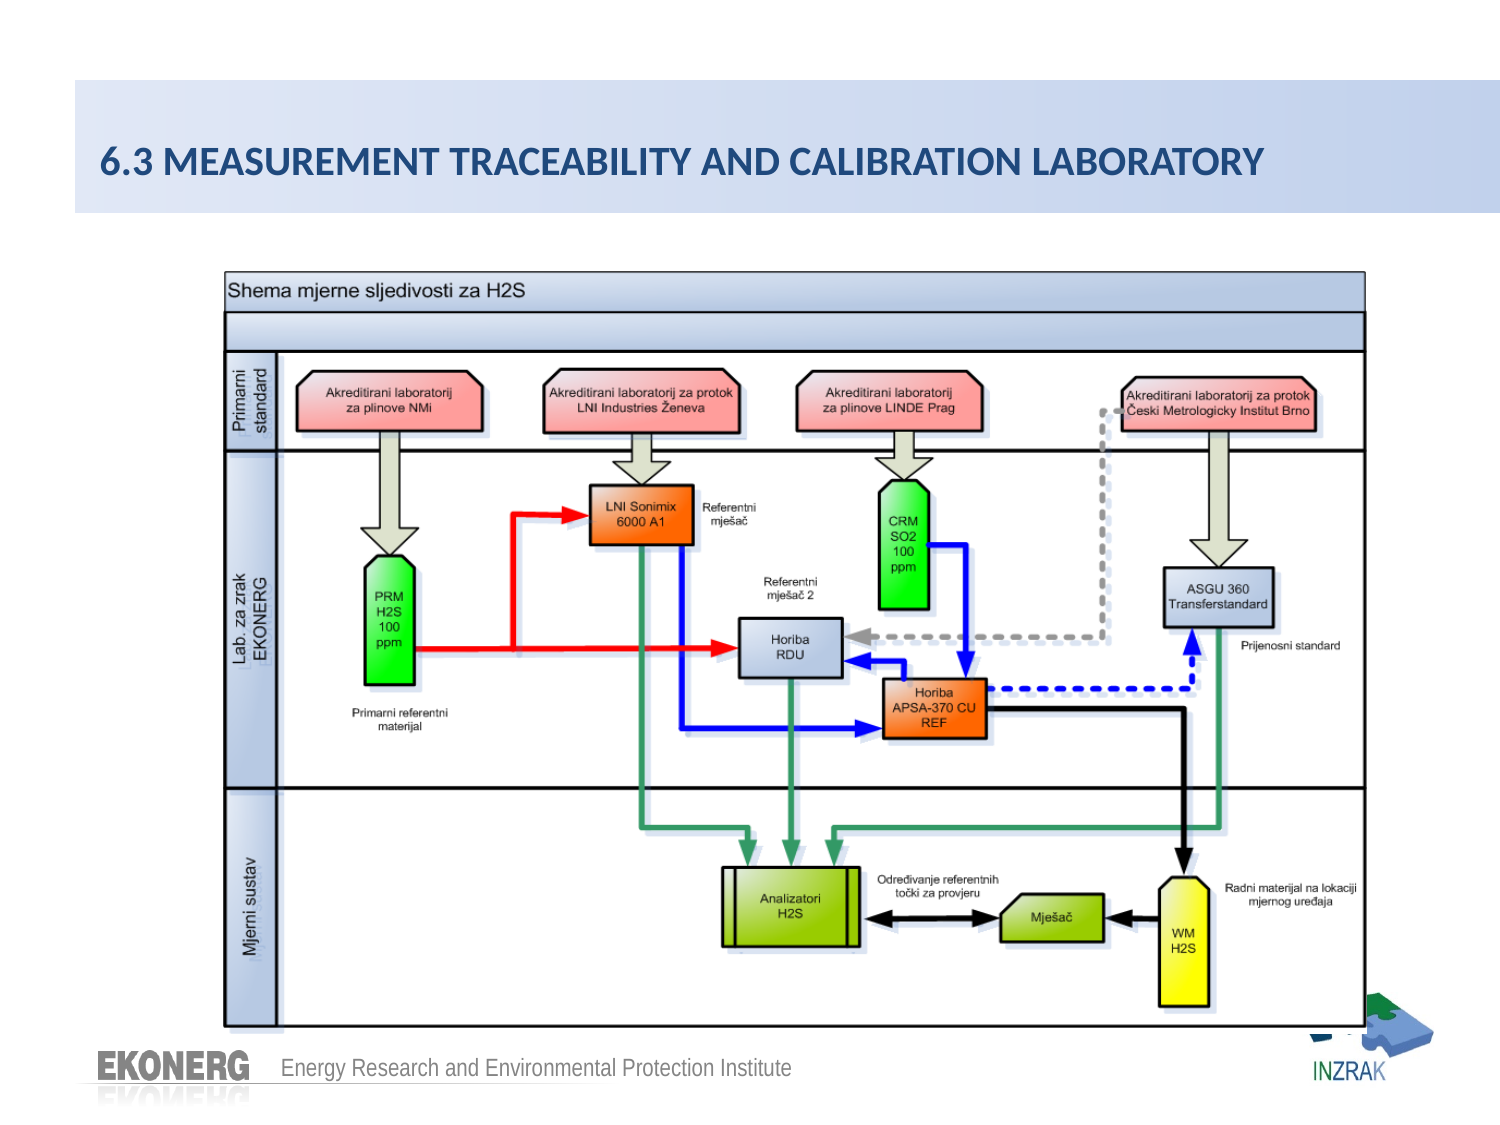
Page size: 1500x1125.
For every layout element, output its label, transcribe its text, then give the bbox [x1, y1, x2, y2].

picture [223, 271, 1434, 1088]
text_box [61, 1038, 880, 1112]
title 6.3 MEASUREMENT TRACEABILITY AND CALIBRATION LABORATORY [75, 80, 1500, 213]
